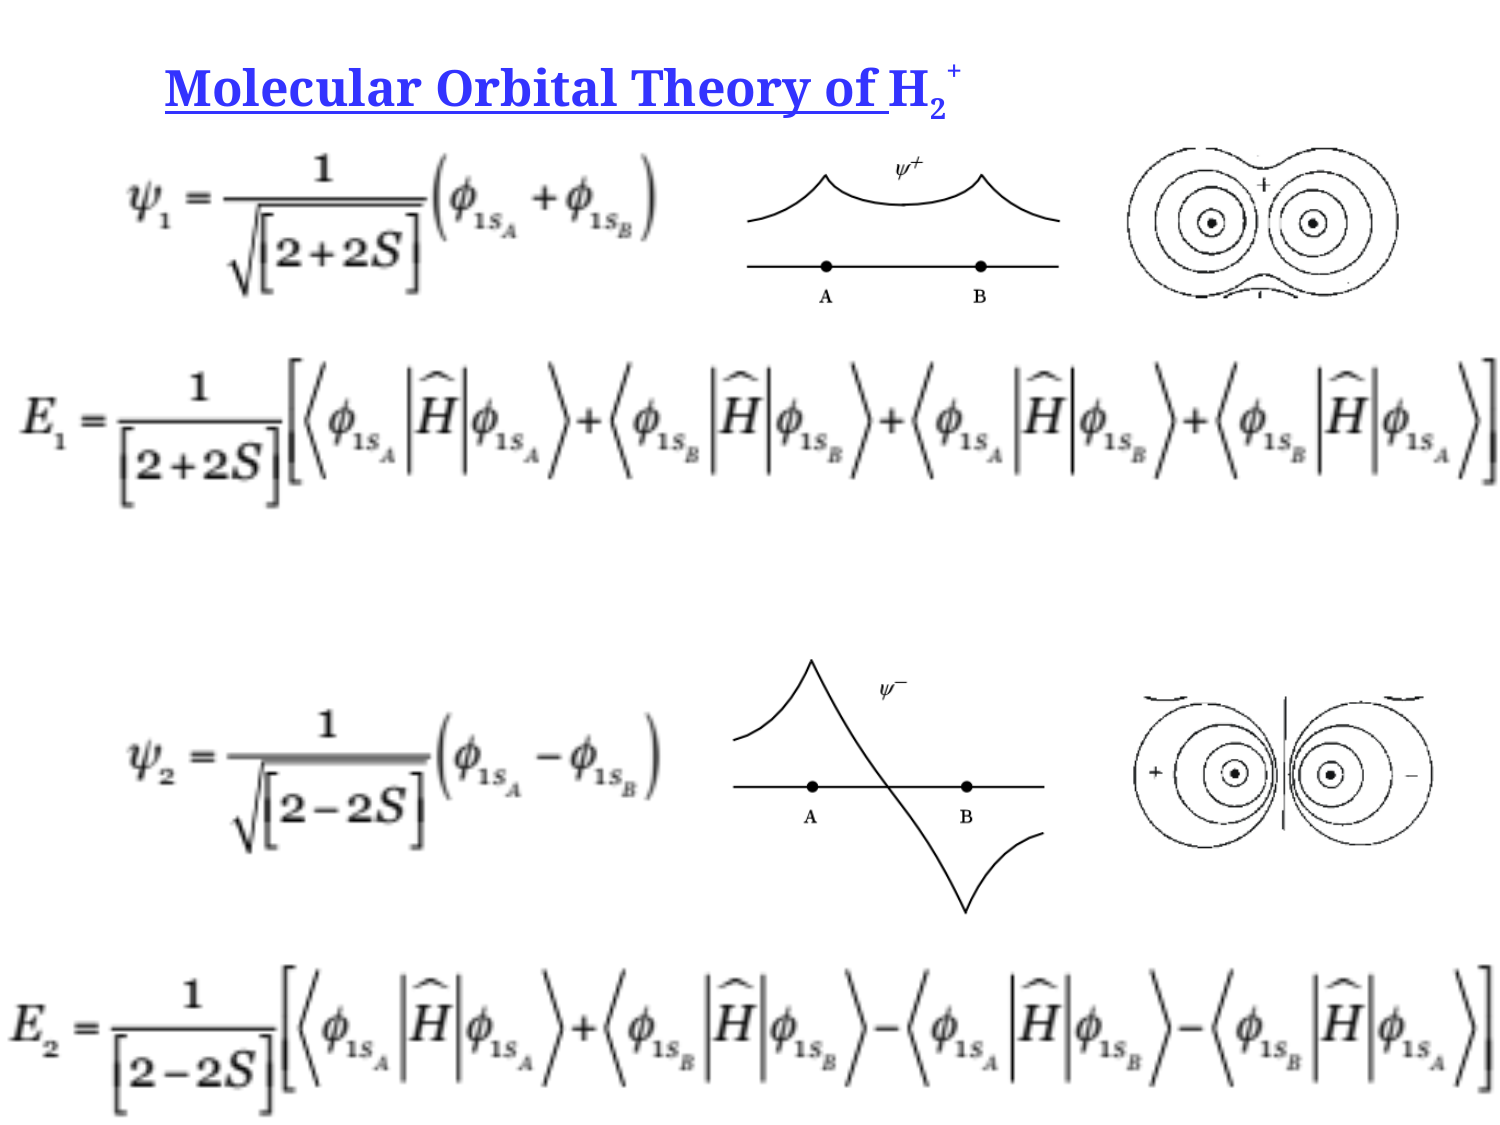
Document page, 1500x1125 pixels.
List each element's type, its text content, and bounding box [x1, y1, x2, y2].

picture [712, 659, 1074, 923]
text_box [120, 123, 667, 341]
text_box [14, 342, 1500, 510]
picture [1117, 671, 1451, 857]
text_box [120, 518, 667, 862]
picture [1114, 114, 1413, 316]
picture [737, 139, 1088, 306]
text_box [3, 950, 1499, 1118]
text_box Molecular Orbital Theory of H2+ [149, 45, 1363, 133]
